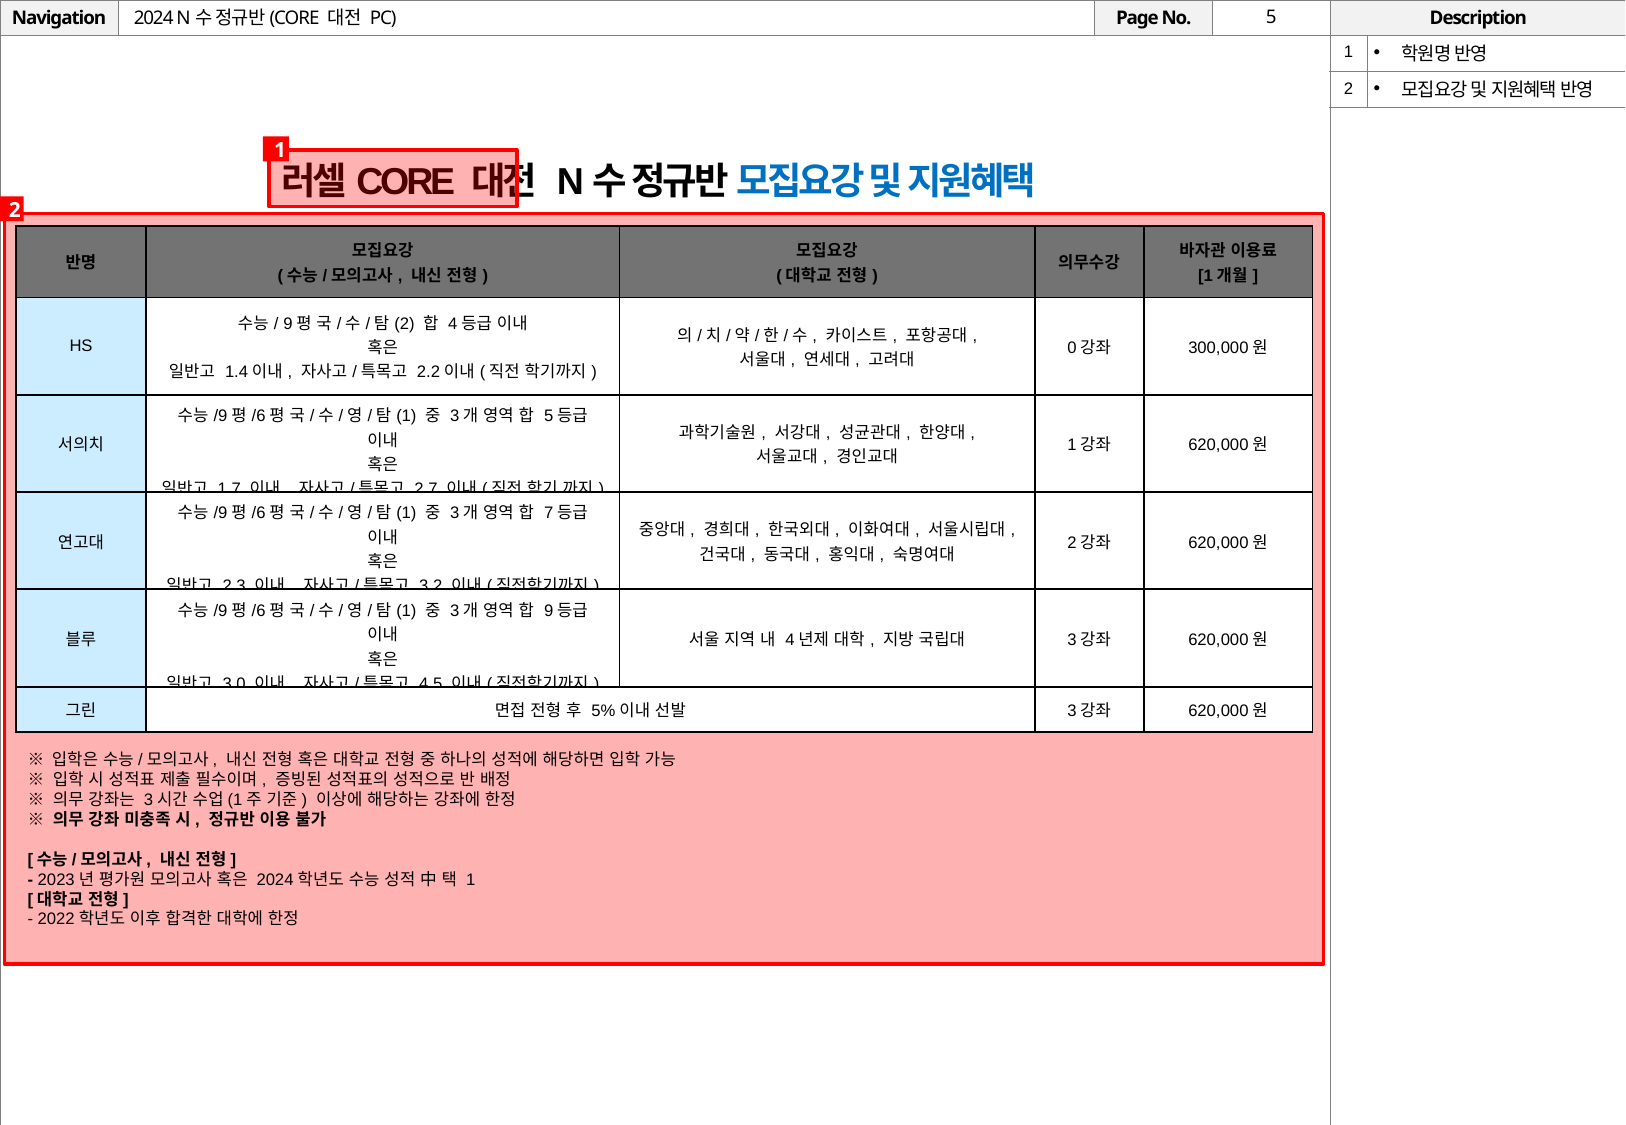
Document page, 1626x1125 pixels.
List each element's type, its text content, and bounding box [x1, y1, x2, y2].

text_box [4, 213, 1324, 965]
title 2024 N수 정규반(CORE 대전 PC) [118, 0, 1097, 35]
table_cell 수능/9평/6평 국/수/영/탐(1) 중 3개 영역 합 5등급 이내 혹은 일반고 1.7 이내, 자사고/특목고 2.7 이내(직전 학기 까지) [147, 396, 619, 491]
table_cell 과학기술원, 서강대, 성균관대, 한양대, 서울교대, 경인교대 [620, 396, 1034, 491]
table_cell 620,000원 [1145, 493, 1312, 588]
table_header 의무수강 [1036, 227, 1143, 297]
table_header 학원명 반영 [1368, 36, 1625, 71]
table_cell 3강좌 [1036, 688, 1143, 731]
table_cell 연고대 [17, 493, 145, 588]
table_header 모집요강 (수능/모의고사, 내신 전형) [147, 227, 619, 297]
table_header 모집요강 (대학교 전형) [620, 227, 1034, 297]
text_box ※ 입학은 수능/모의고사, 내신 전형 혹은 대학교 전형 중 하나의 성적에 해당하면 입학 가능 ※ 입학 시 성적표 제출 필수이며, 증빙된 성적표의 성적으로 반 배정 ※ 의무 강좌는 3시간 수업(1주 기준) 이상에 해당하는 강좌에 한정 ※ 의무 강좌 미충족 시, 정규반 이용 불가 [수능/모의고사, 내신 전형] - 2023년 평가원 모의고사 혹은 2024학년도 수능 성적 中 택 1 [대학교 전형] - 2022학년도 이후 합격한 대학에 한정 [12, 741, 1311, 936]
text_box 1 [261, 134, 291, 163]
table_cell 0강좌 [1036, 298, 1143, 394]
table_cell 서의치 [17, 396, 145, 491]
table_cell 620,000원 [1145, 396, 1312, 491]
table_cell 3강좌 [1036, 590, 1143, 686]
table_cell 서울 지역 내 4년제 대학, 지방 국립대 [620, 590, 1034, 686]
table_cell 블루 [17, 590, 145, 686]
table_cell 1강좌 [1036, 396, 1143, 491]
table_cell 수능/9평/6평 국/수/영/탐(1) 중 3개 영역 합 9등급 이내 혹은 일반고 3.0 이내, 자사고/특목고 4.5 이내(직전학기까지) [147, 590, 619, 686]
table_cell HS [17, 298, 145, 394]
table_cell 2강좌 [1036, 493, 1143, 588]
table_cell 모집요강 및 지원혜택 반영 [1368, 72, 1625, 107]
table_cell 620,000원 [1145, 688, 1312, 731]
table_cell 수능/9평/6평 국/수/영/탐(1) 중 3개 영역 합 7등급 이내 혹은 일반고 2.3 이내, 자사고/특목고 3.2 이내(직전학기까지) [147, 493, 619, 588]
text_box [269, 149, 518, 207]
table_cell 300,000원 [1145, 298, 1312, 394]
text_box 러셀CORE 대전 N수 정규반 모집요강 및 지원혜택 [115, 149, 1203, 210]
table_cell 수능/ 9평 국/수/탐(2) 합 4등급 이내 혹은 일반고 1.4이내, 자사고/특목고 2.2이내(직전 학기까지) [147, 298, 619, 394]
table_cell 2 [1329, 72, 1367, 107]
table_cell 그린 [17, 688, 145, 731]
table_cell 의/치/약/한/수, 카이스트, 포항공대, 서울대, 연세대, 고려대 [620, 298, 1034, 394]
table_cell 620,000원 [1145, 590, 1312, 686]
table_header 반명 [17, 227, 145, 297]
table_header 1 [1329, 36, 1367, 71]
text_box 2 [0, 194, 26, 223]
table_cell 중앙대, 경희대, 한국외대, 이화여대, 서울시립대, 건국대, 동국대, 홍익대, 숙명여대 [620, 493, 1034, 588]
table_header 바자관 이용료 [1개월] [1145, 227, 1312, 297]
table_cell 면접 전형 후 5%이내 선발 [147, 688, 1034, 731]
